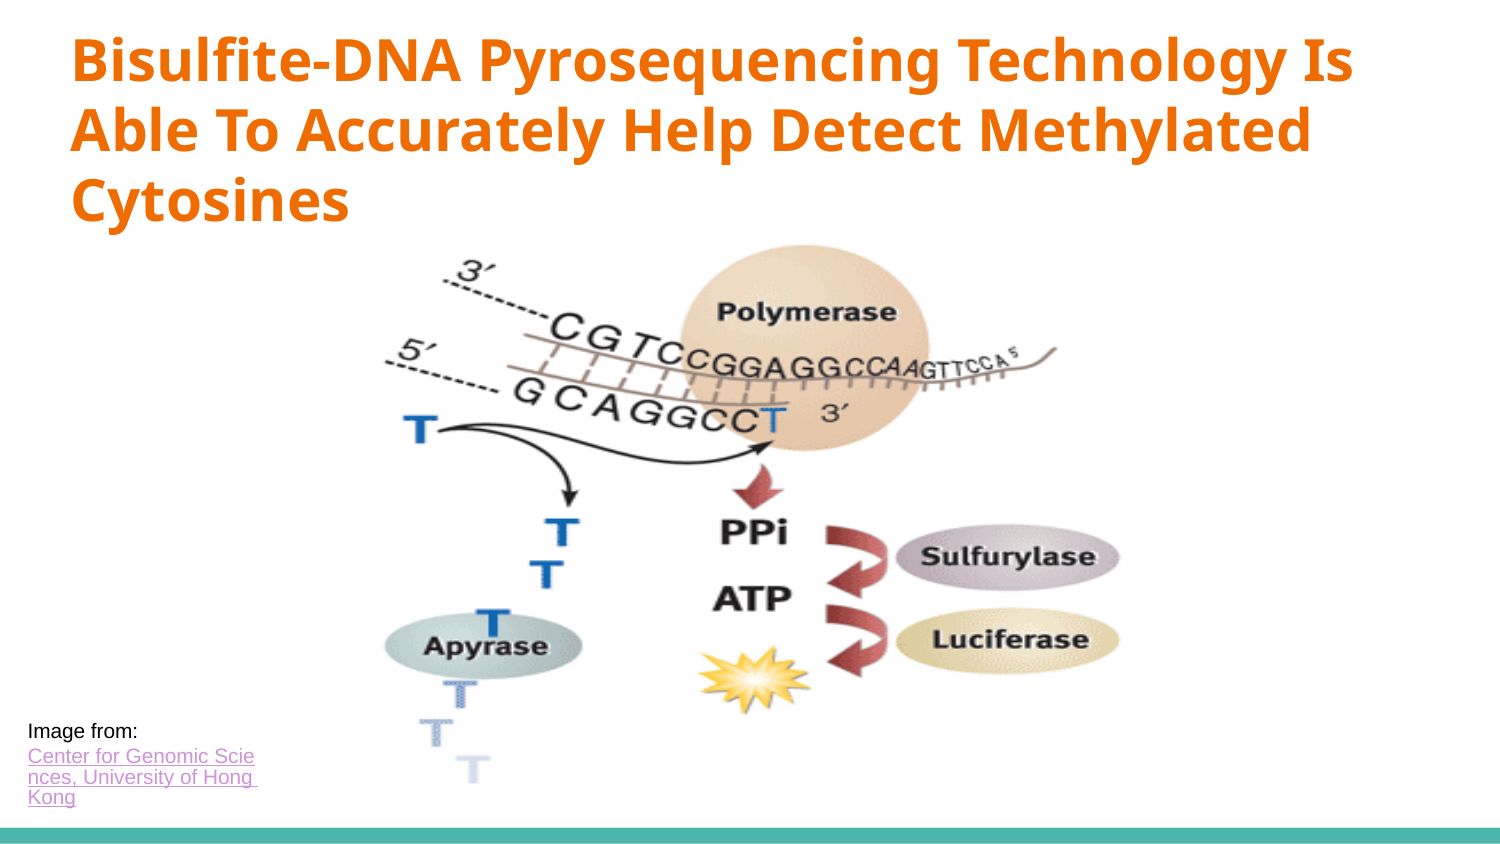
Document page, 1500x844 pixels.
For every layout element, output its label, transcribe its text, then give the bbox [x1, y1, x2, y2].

title Bisulfite-DNA Pyrosequencing Technology Is Able To Accurately Help Detect Methylated Cytosines [55, 7, 1454, 124]
picture [370, 238, 1172, 804]
text_box Image from: Center for Genomic Sciences, University of Hong Kong [12, 702, 276, 819]
